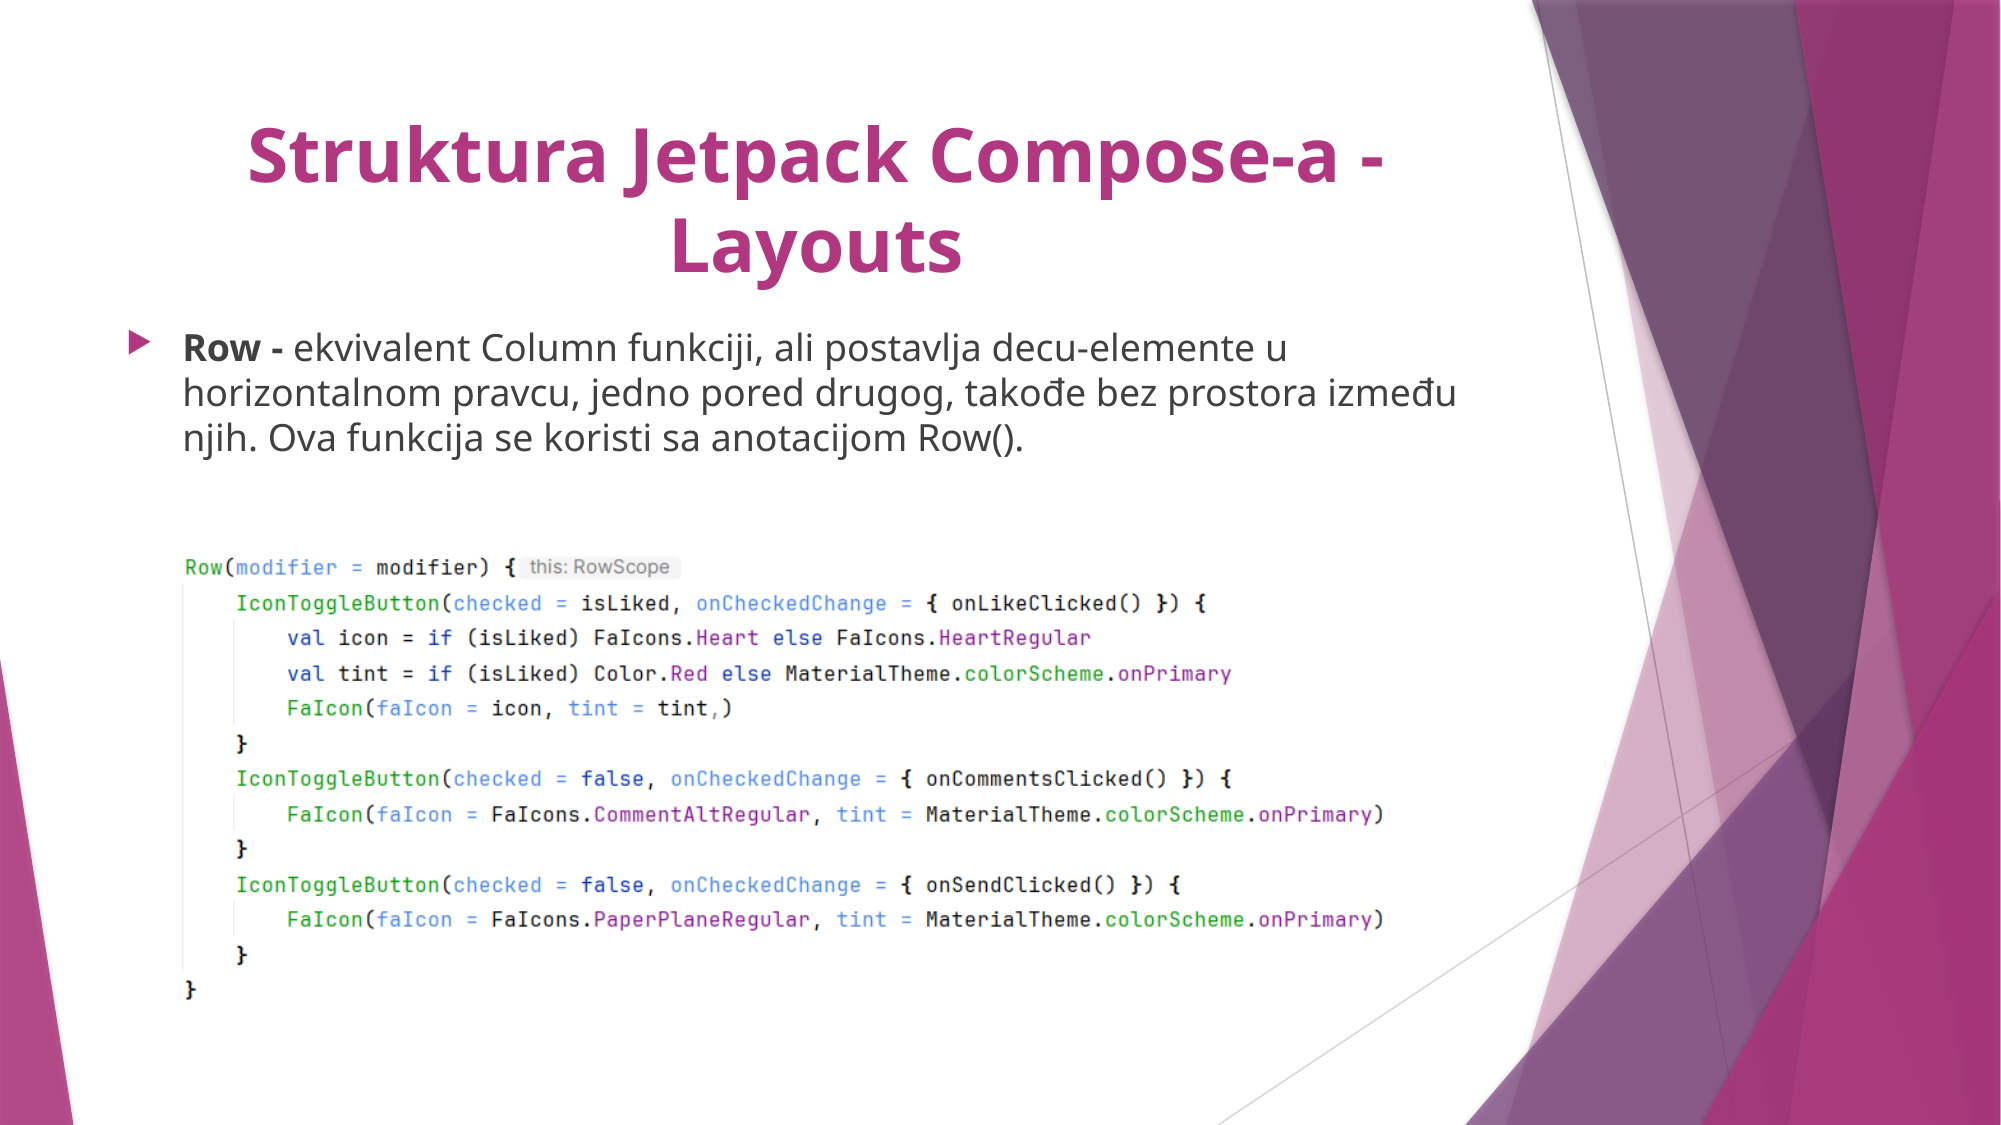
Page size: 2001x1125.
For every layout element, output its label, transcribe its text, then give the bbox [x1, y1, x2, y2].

list Row - ekvivalent Column funkciji, ali postavlja decu-elemente u horizontalnom pravcu, jedno pored drugog, takođe bez prostora između njih. Ova funkcija se koristi sa anotacijom Row(). [111, 316, 1522, 991]
picture [171, 543, 1386, 1010]
title Struktura Jetpack Compose-a - Layouts [111, 99, 1522, 316]
